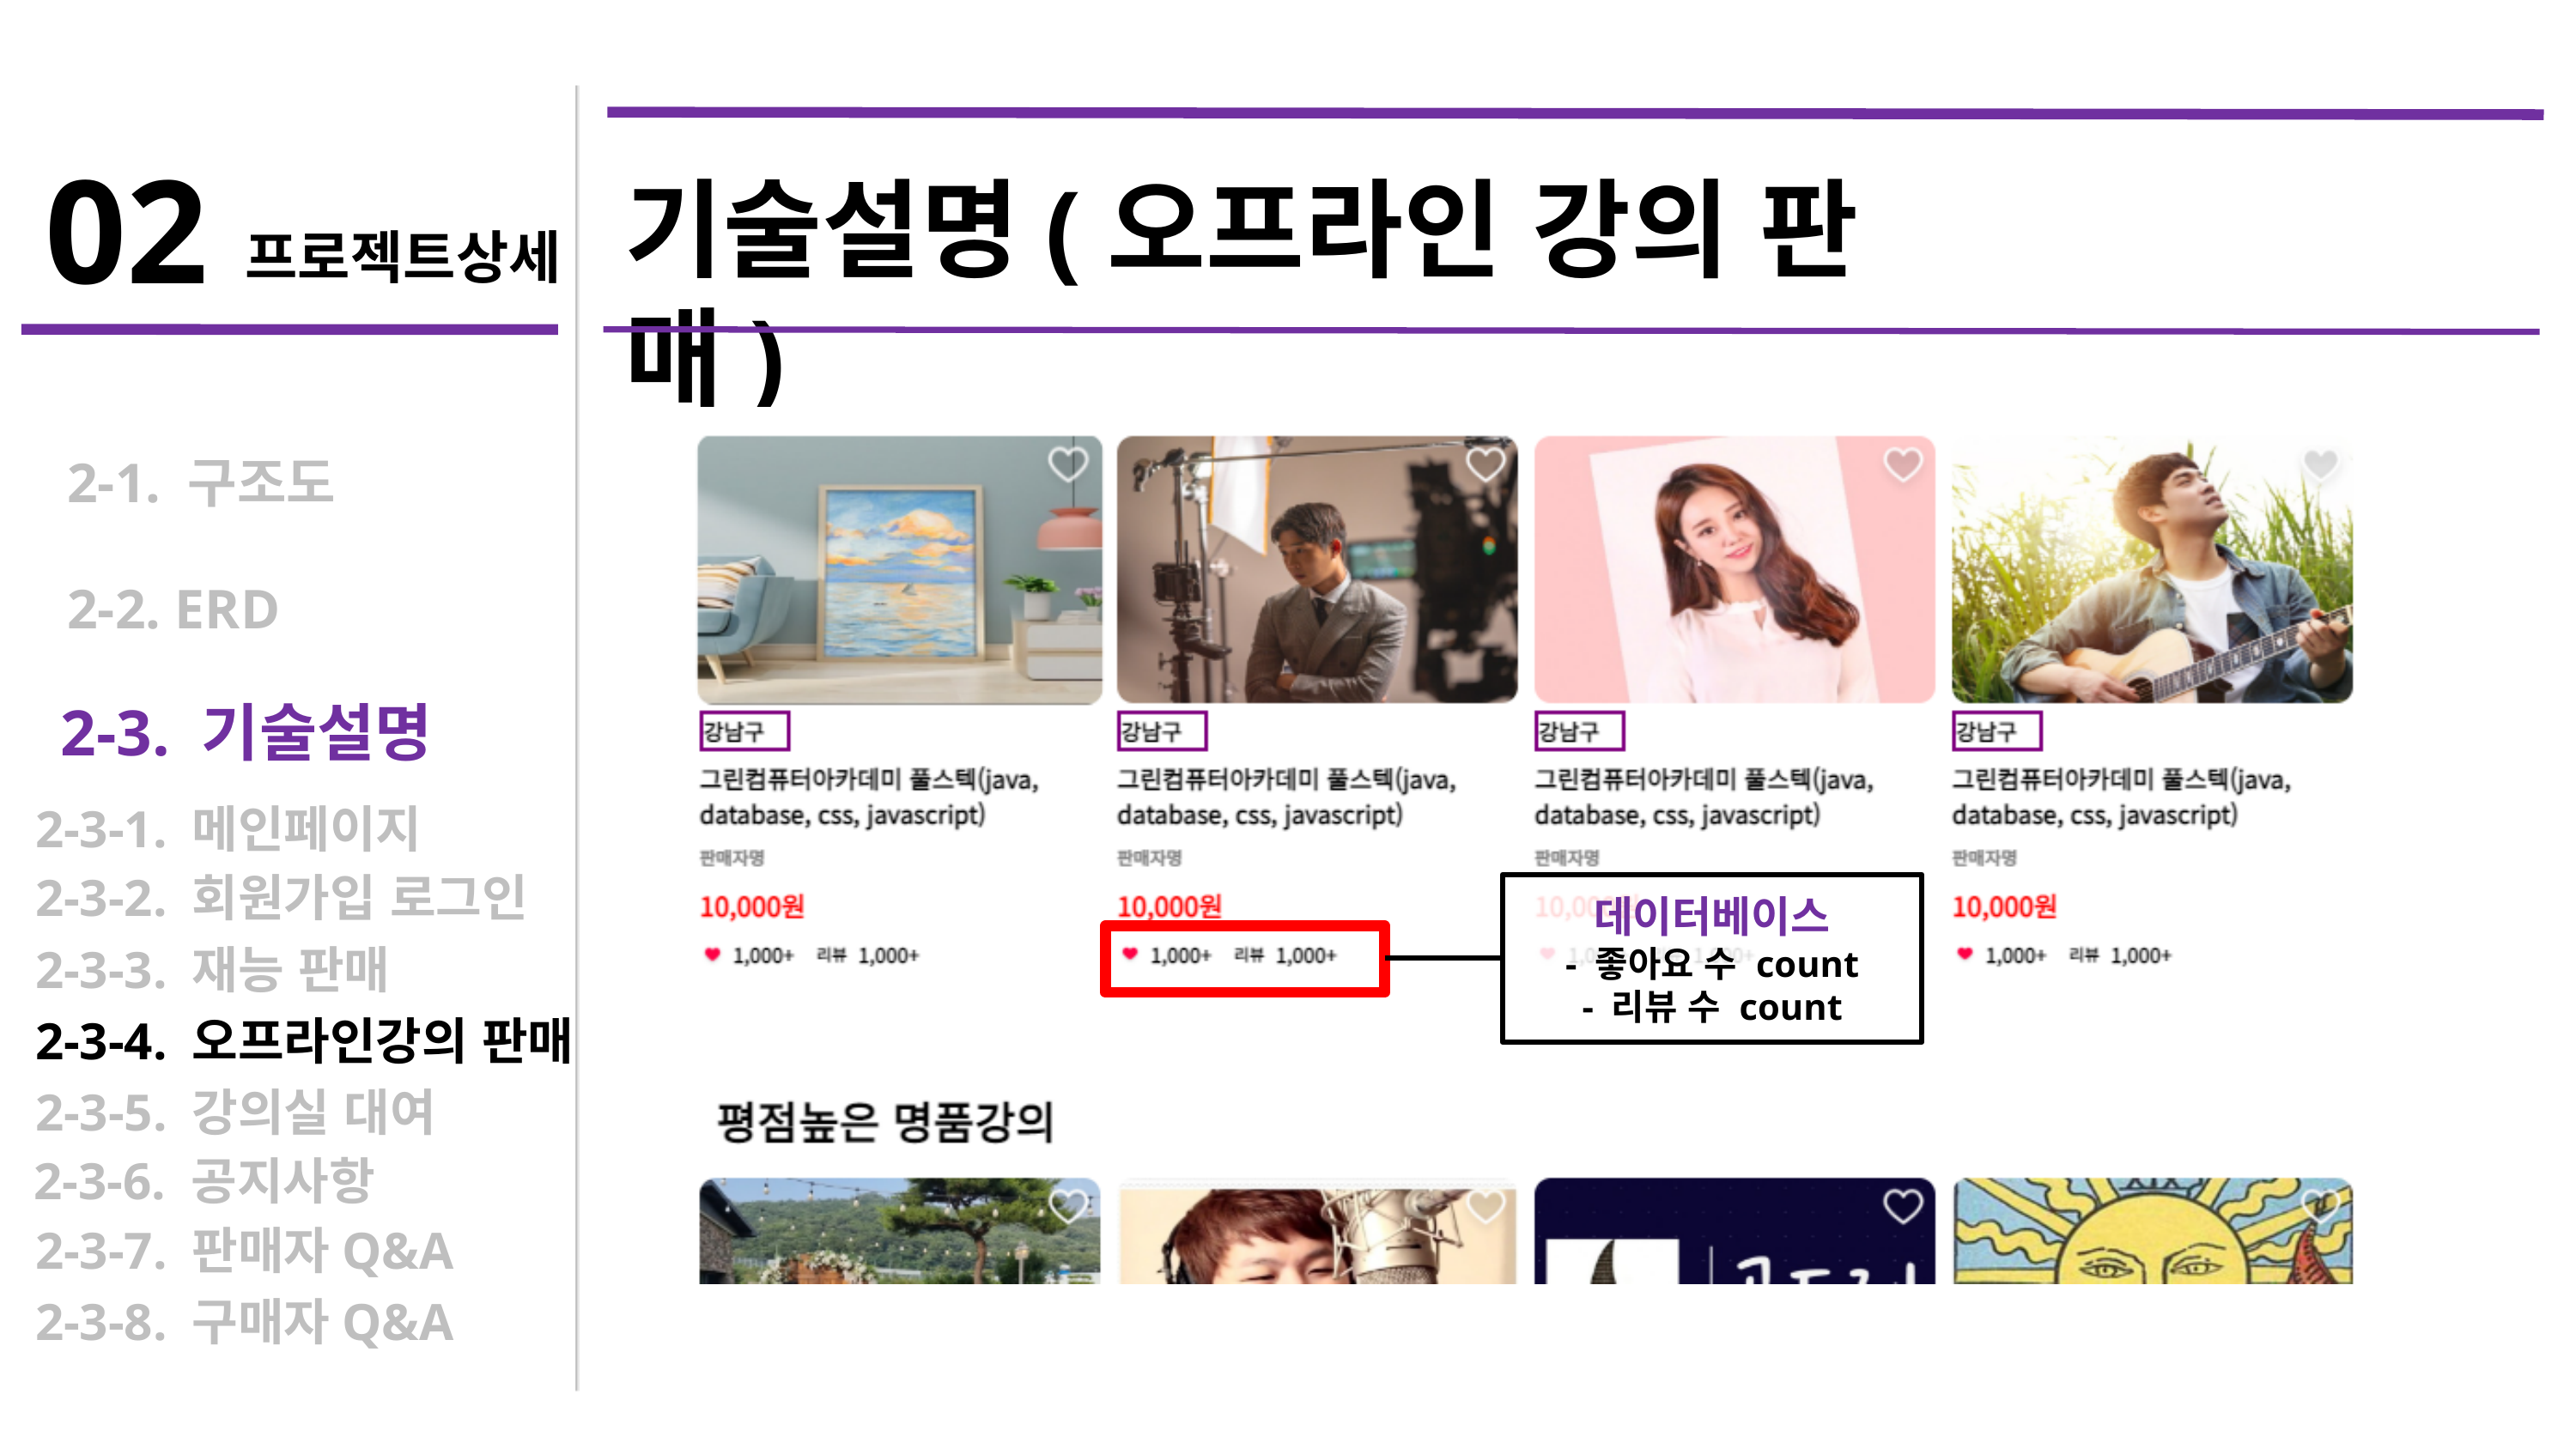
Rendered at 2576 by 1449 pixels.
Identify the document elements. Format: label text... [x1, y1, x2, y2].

text_box 기술설명(오프라인 강의 판매) [611, 342, 1986, 426]
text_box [603, 329, 2540, 332]
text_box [573, 1366, 580, 1391]
text_box 기술설명(오프라인 강의 판매) [684, 155, 1986, 328]
picture [661, 406, 2391, 1284]
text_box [573, 85, 580, 132]
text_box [32, 133, 683, 321]
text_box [21, 442, 650, 1358]
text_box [607, 112, 2544, 115]
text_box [573, 328, 580, 440]
